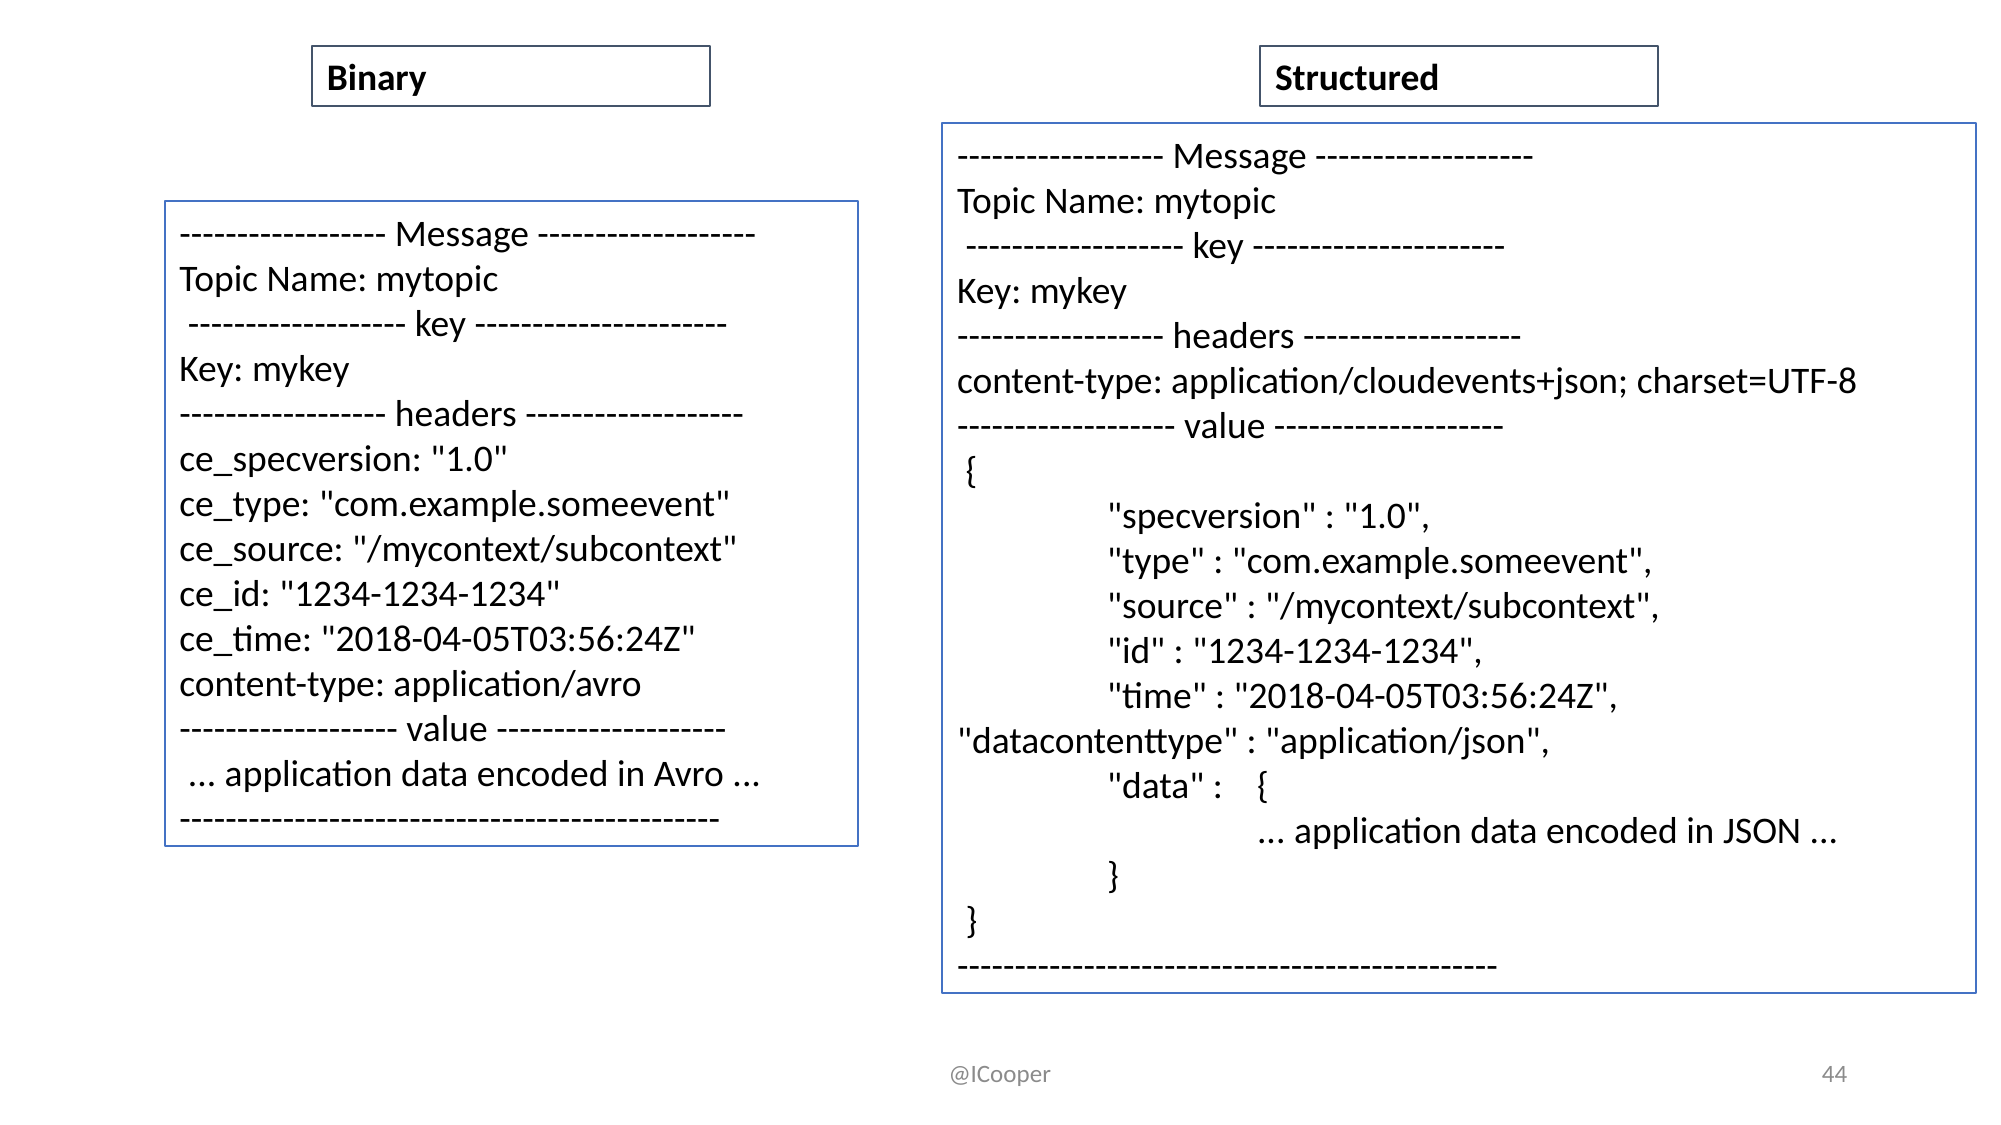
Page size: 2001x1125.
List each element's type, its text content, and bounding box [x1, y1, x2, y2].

slide_number 44 [1412, 1042, 1863, 1103]
text_box ------------------ Message ------------------- Topic Name: mytopic ------------------- key ---------------------- Key: mykey ------------------ headers ------------------- content-type: application/cloudevents+json; charset=UTF-8 ------------------- value -------------------- { "specversion" : "1.0", "type" : "com.example.someevent", "source" : "/mycontext/subcontext", "id" : "1234-1234-1234", "time" : "2018-04-05T03:56:24Z", "datacontenttype" : "application/json", "data" : { ... application data encoded in JSON ... } } ----------------------------------------------- [942, 123, 1977, 993]
footer @ICooper [662, 1042, 1338, 1103]
text_box Structured [1260, 45, 1659, 106]
text_box ------------------ Message ------------------- Topic Name: mytopic ------------------- key ---------------------- Key: mykey ------------------ headers ------------------- ce_specversion: "1.0" ce_type: "com.example.someevent" ce_source: "/mycontext/subcontext" ce_id: "1234-1234-1234" ce_time: "2018-04-05T03:56:24Z" content-type: application/avro ------------------- value -------------------- ... application data encoded in Avro ... ----------------------------------------------- [164, 201, 858, 847]
text_box Binary [312, 45, 711, 106]
